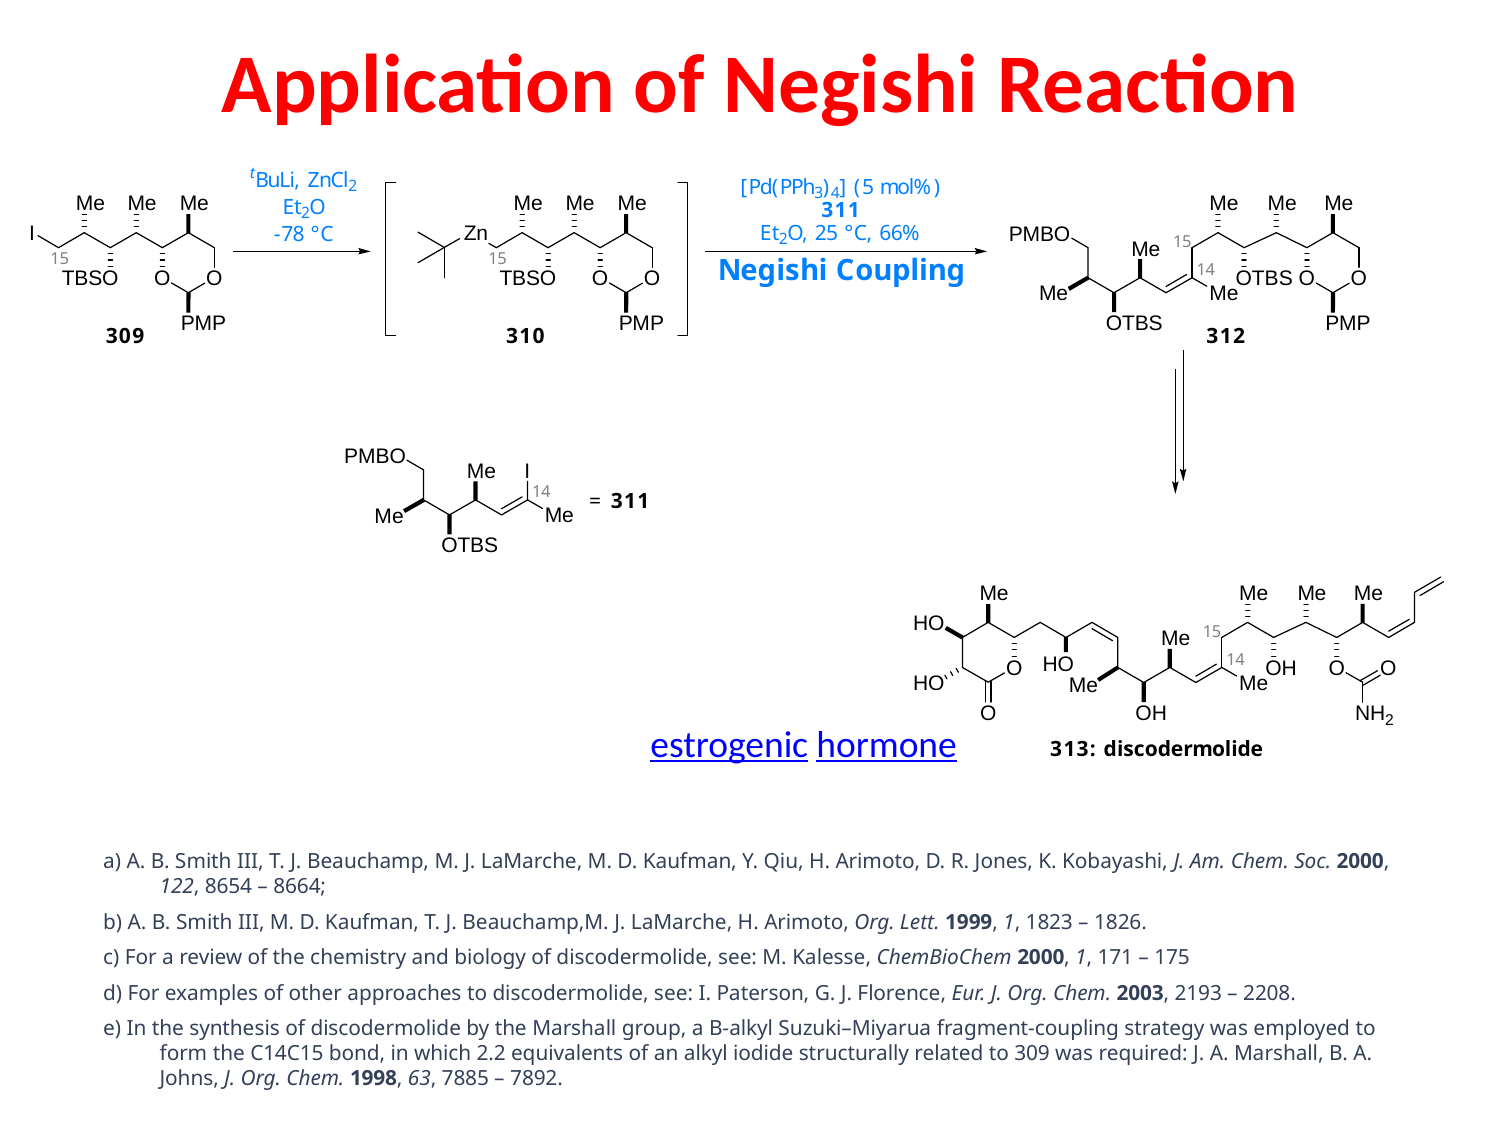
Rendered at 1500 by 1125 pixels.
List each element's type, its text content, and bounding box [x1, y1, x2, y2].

text_box Application of Negishi Reaction [206, 21, 1315, 137]
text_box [24, 162, 1471, 773]
text_box a) A. B. Smith III, T. J. Beauchamp, M. J. LaMarche, M. D. Kaufman, Y. Qiu, H. Arimoto, D. R. Jones, K. Kobayashi, J. Am. Chem. Soc. 2000, 122, 8654 – 8664; b) A. B. Smith III, M. D. Kaufman, T. J. Beauchamp,M. J. LaMarche, H. Arimoto, Org. Lett. 1999, 1, 1823 – 1826. c) For a review of the chemistry and biology of discodermolide, see: M. Kalesse, ChemBioChem 2000, 1, 171 – 175 d) For examples of other approaches to discodermolide, see: I. Paterson, G. J. Florence, Eur. J. Org. Chem. 2003, 2193 – 2208. e) In the synthesis of discodermolide by the Marshall group, a B-alkyl Suzuki–Miyarua fragment-coupling strategy was employed to form the C14C15 bond, in which 2.2 equivalents of an alkyl iodide structurally related to 309 was required: J. A. Marshall, B. A. Johns, J. Org. Chem. 1998, 63, 7885 – 7892. [88, 840, 1424, 1097]
